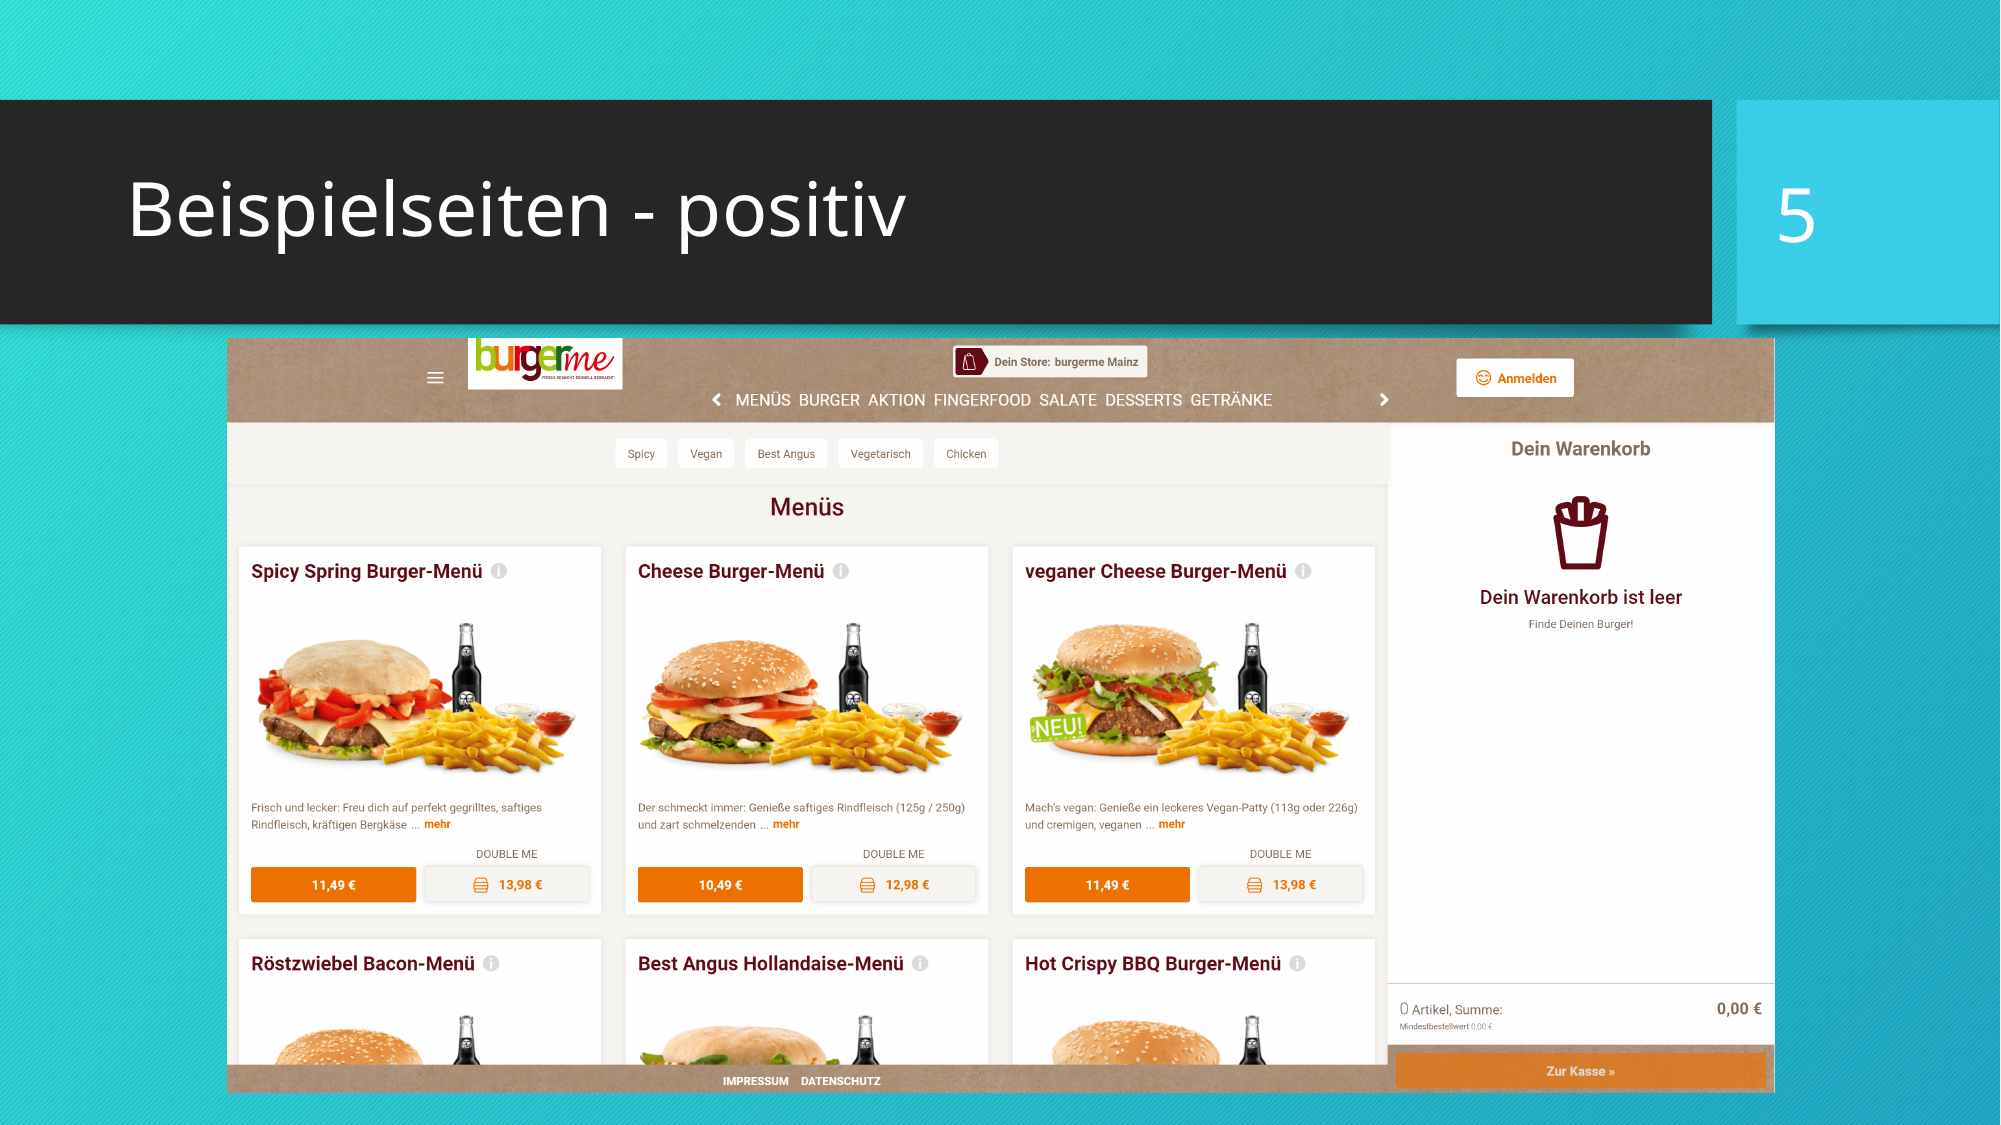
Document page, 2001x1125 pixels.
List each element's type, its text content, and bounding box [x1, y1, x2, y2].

title Beispielseiten - positiv [111, 123, 1689, 301]
picture [0, 325, 2000, 1093]
slide_number 5 [1760, 123, 1950, 303]
